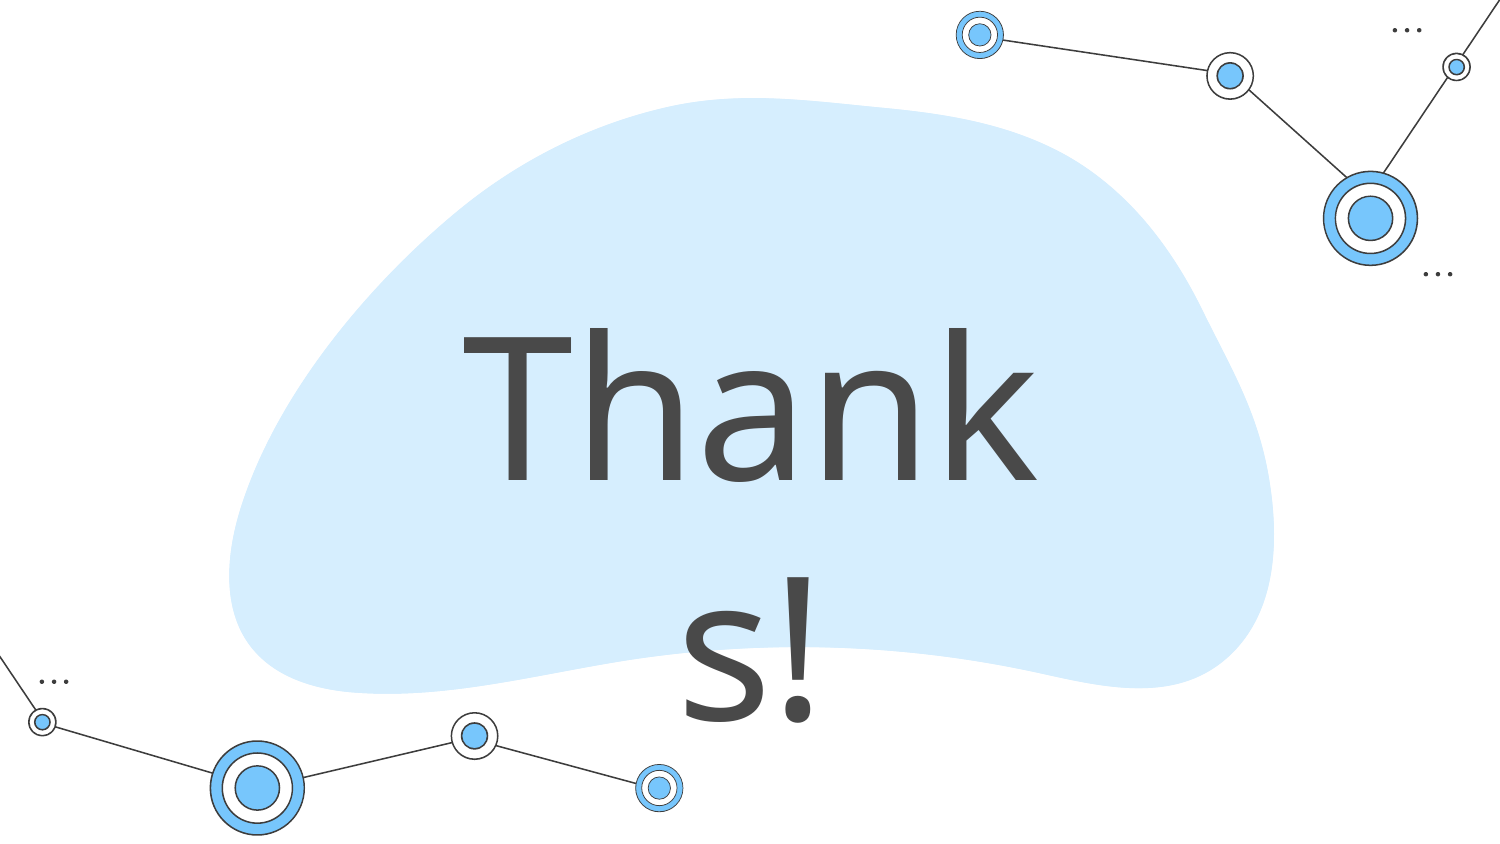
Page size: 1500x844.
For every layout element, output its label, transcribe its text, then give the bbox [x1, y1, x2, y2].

title Thanks! [430, 265, 1071, 578]
